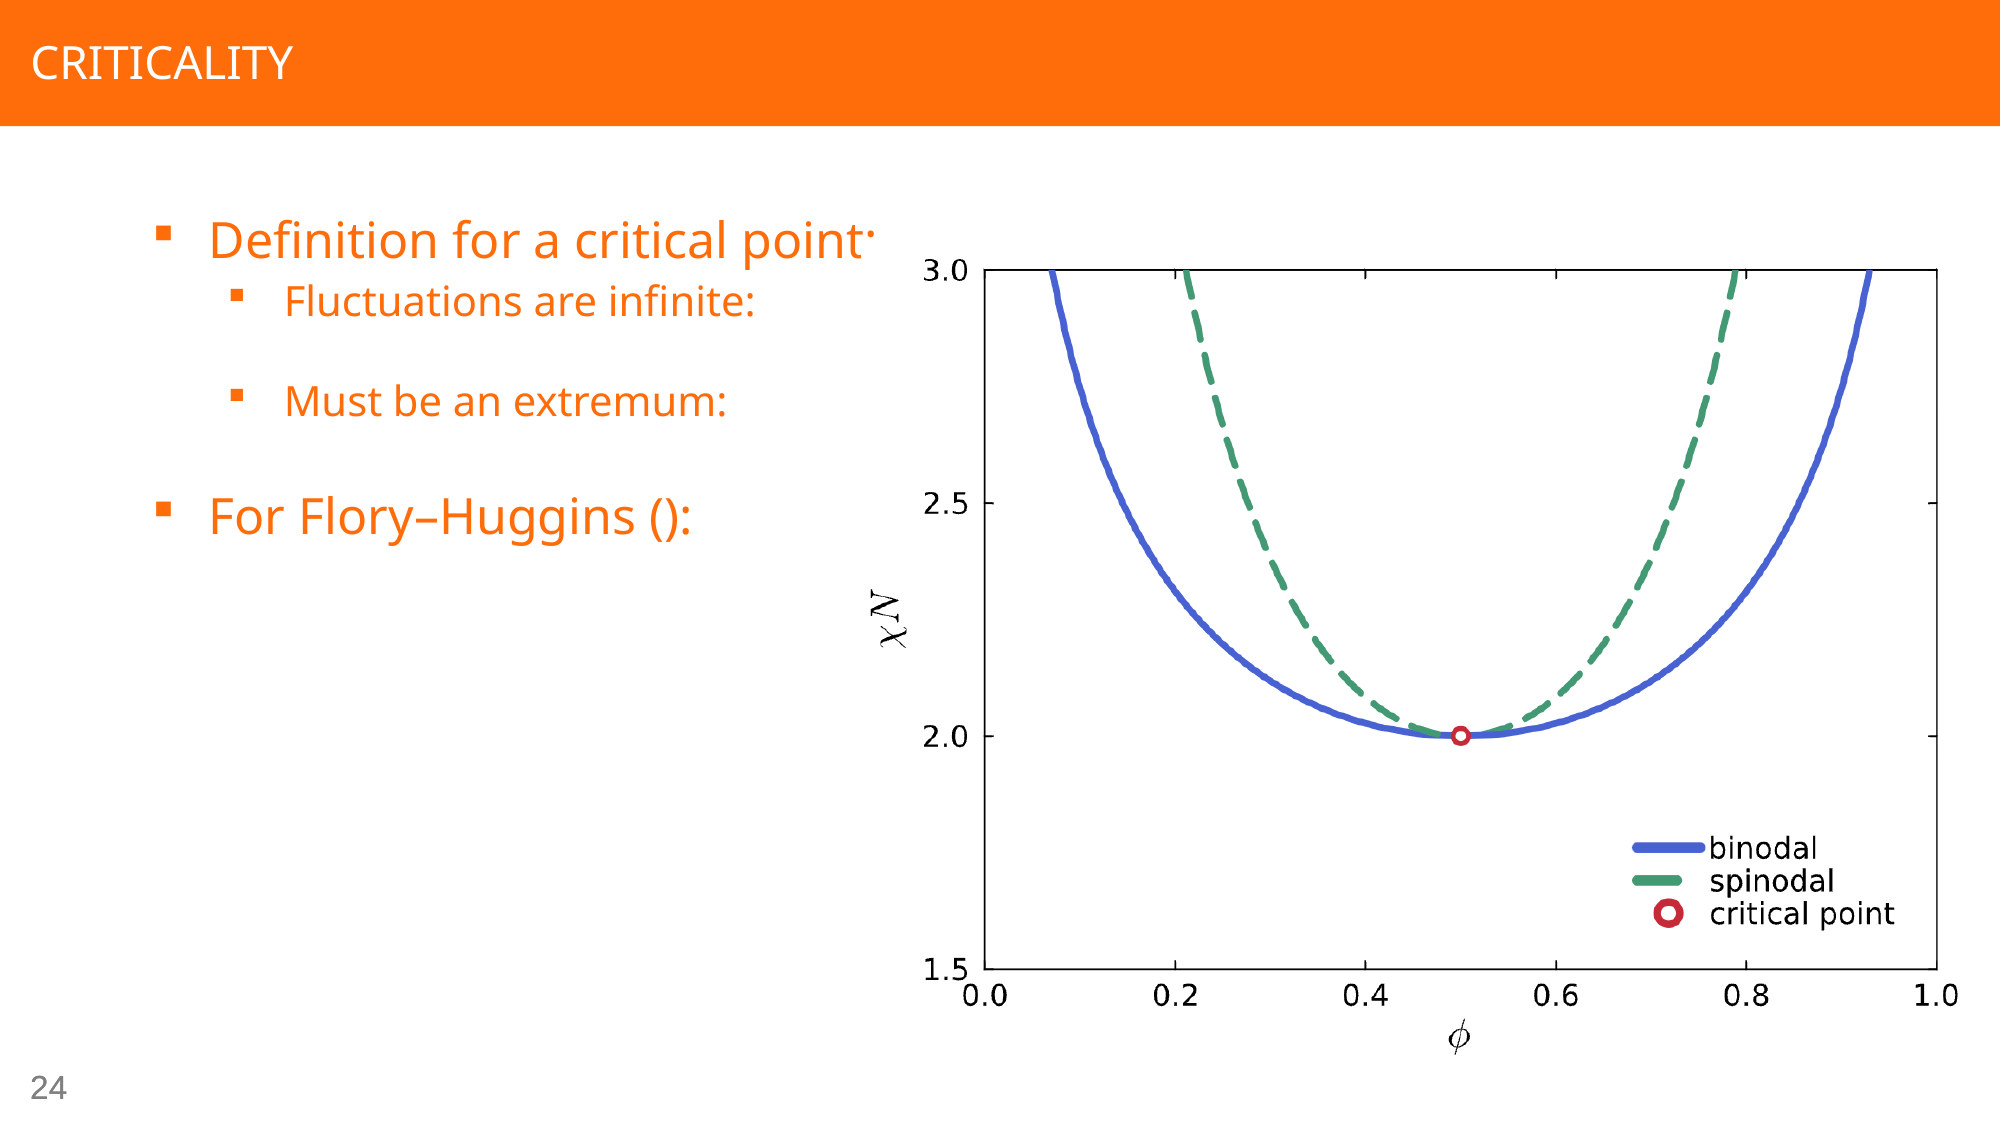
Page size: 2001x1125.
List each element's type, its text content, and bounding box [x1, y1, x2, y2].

title Criticality [15, 22, 1017, 108]
picture [861, 241, 1976, 1075]
